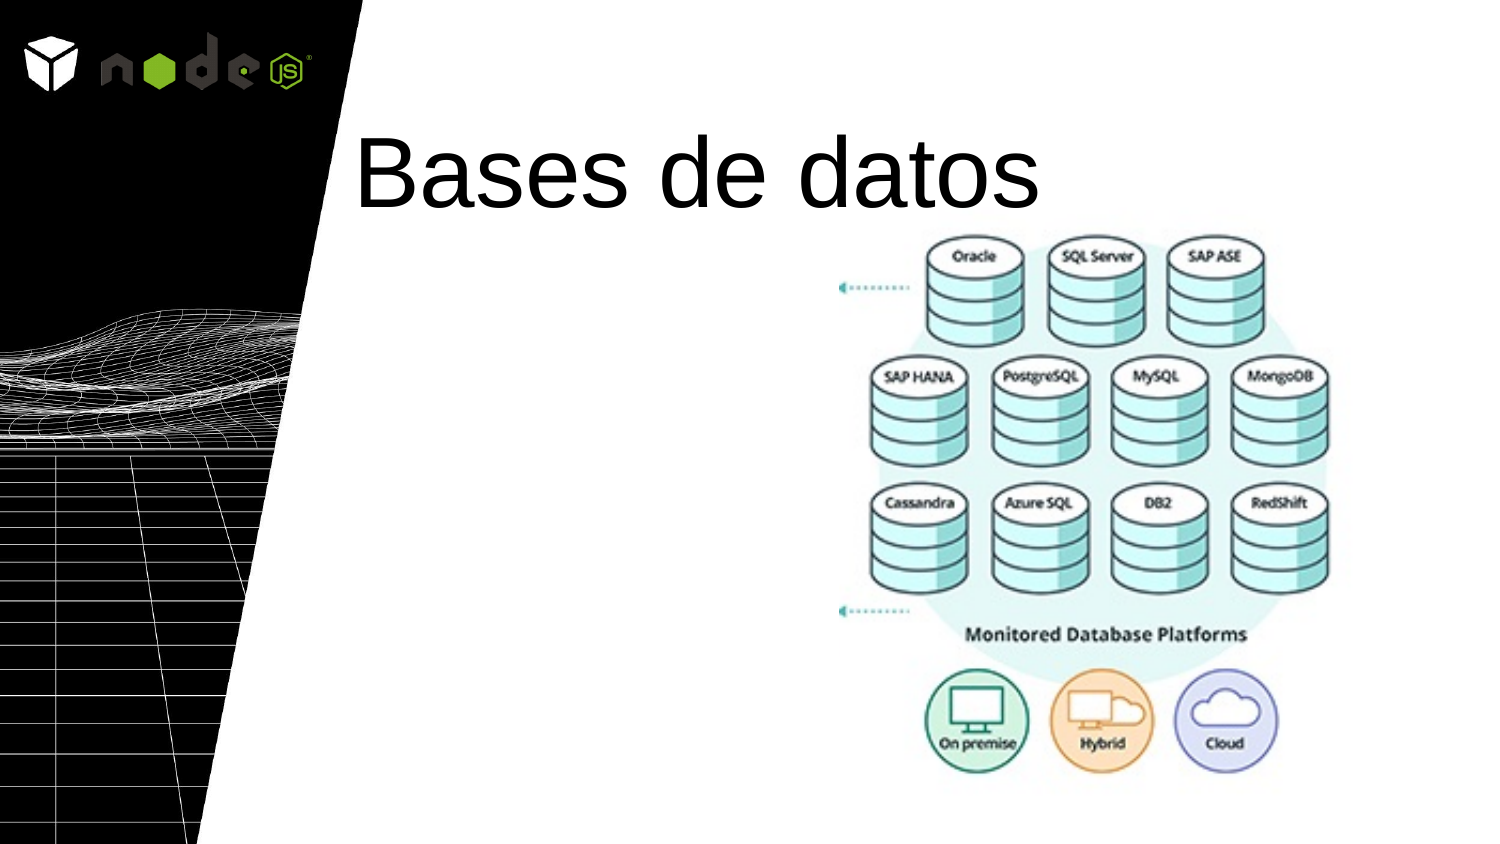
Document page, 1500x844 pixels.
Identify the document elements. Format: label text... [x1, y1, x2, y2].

picture [0, 0, 1500, 844]
title Bases de datos [338, 71, 1426, 263]
